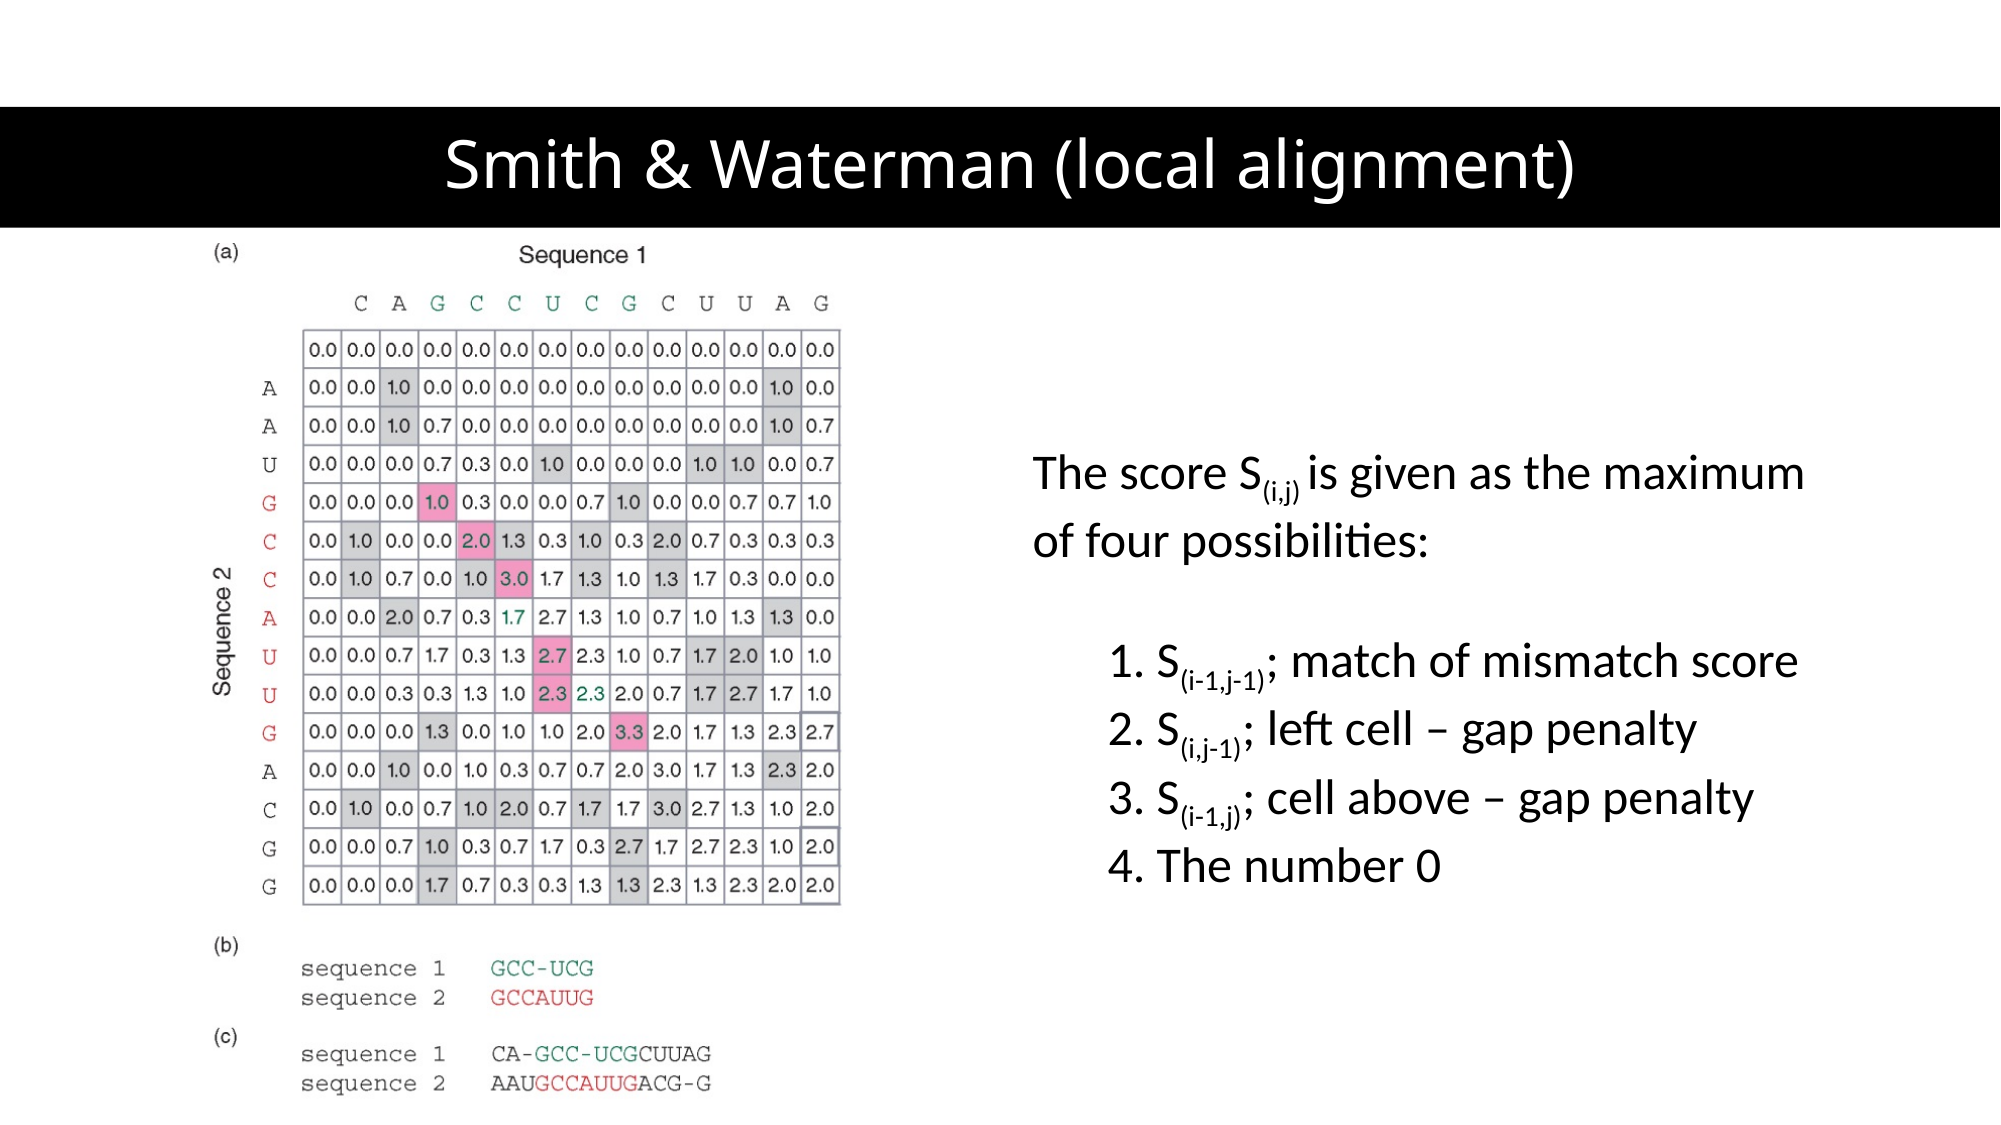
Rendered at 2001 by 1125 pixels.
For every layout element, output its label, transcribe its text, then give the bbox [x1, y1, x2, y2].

text_box The score S(i,j) is given as the maximum of four possibilities: 1. S(i-1,j-1); match of mismatch score 2. S(i,j-1); left cell – gap penalty 3. S(i-1,j); cell above – gap penalty 4. The number 0 [1017, 431, 1832, 900]
text_box [0, 106, 2000, 229]
title Smith & Waterman (local alignment) [91, 105, 1931, 228]
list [51, 243, 1000, 1108]
